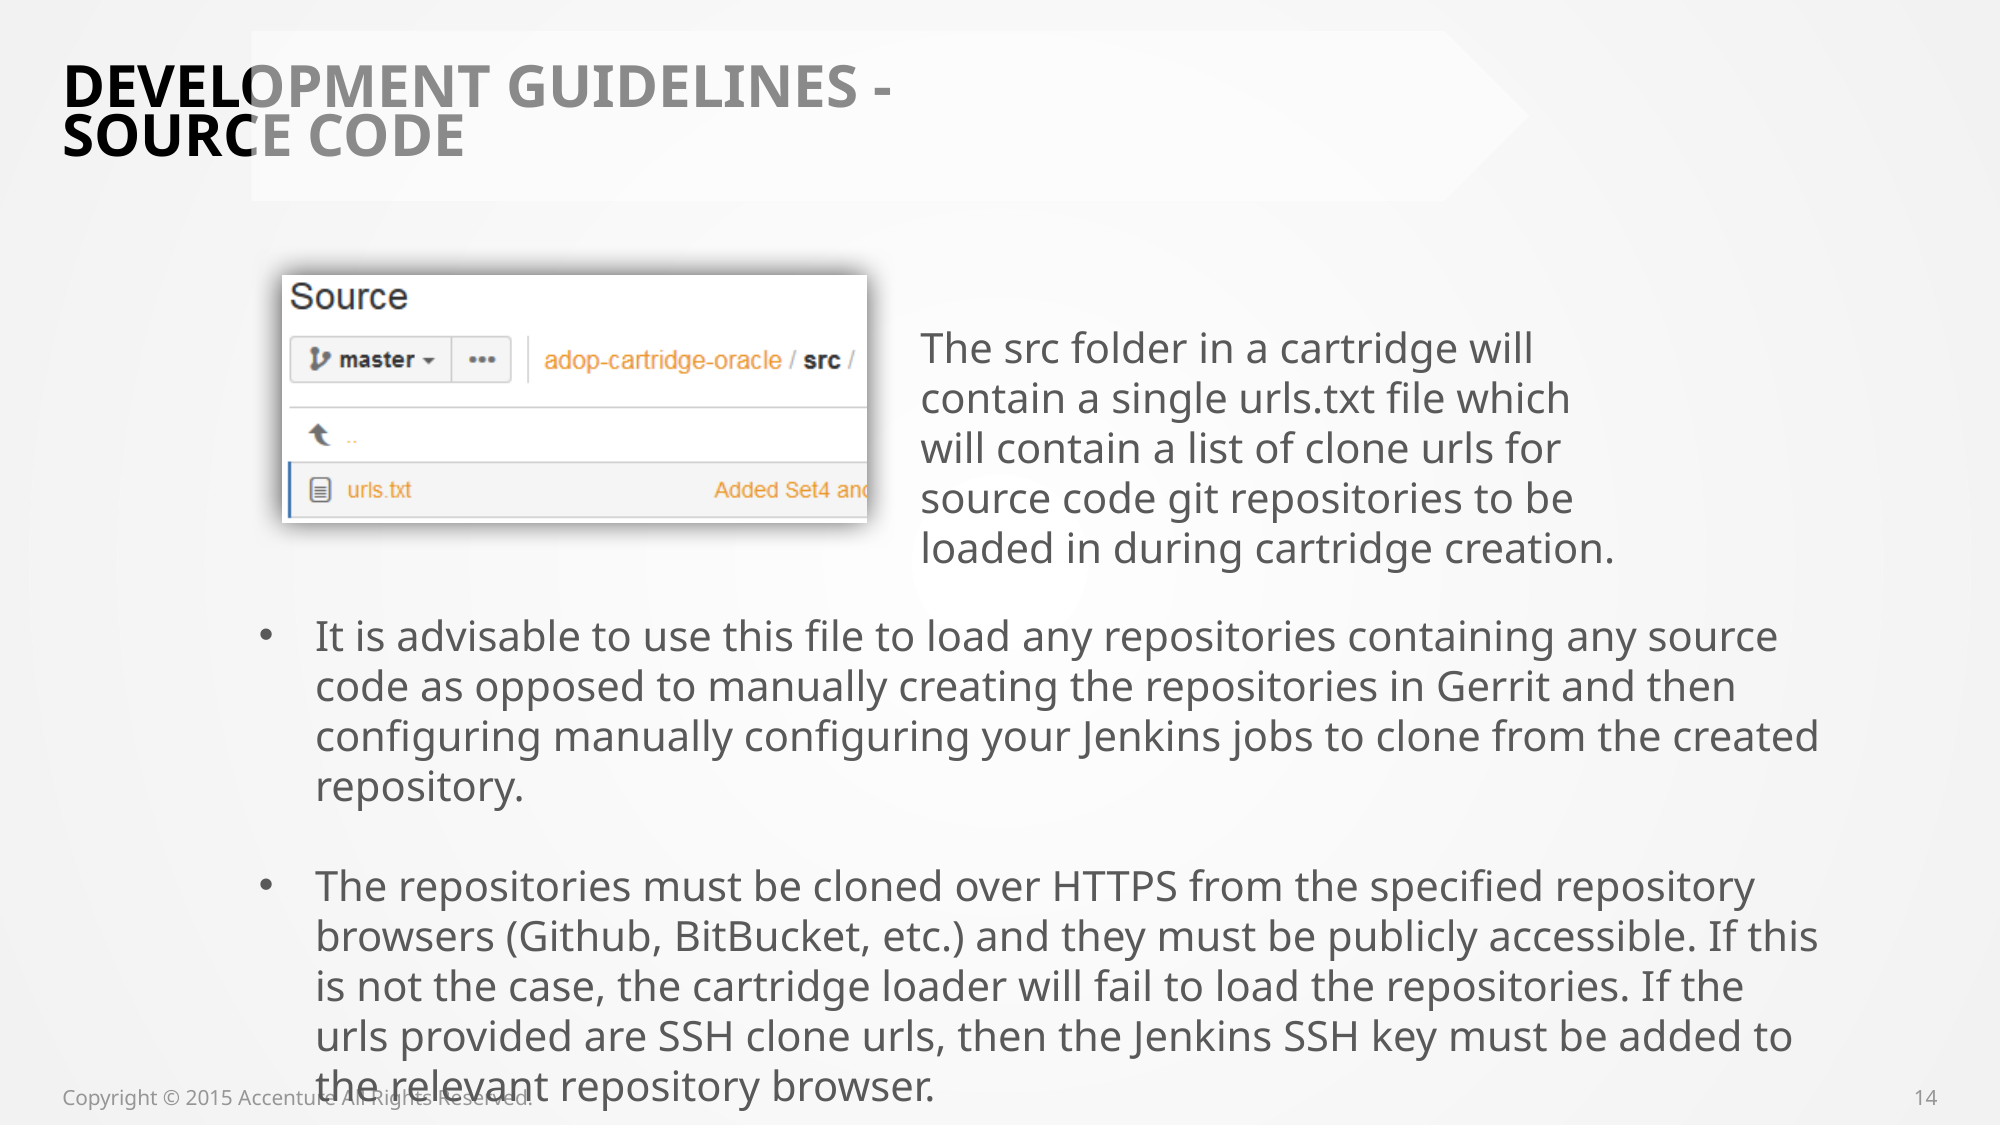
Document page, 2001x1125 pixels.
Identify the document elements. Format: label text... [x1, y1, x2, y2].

footer Copyright © 2015 Accenture All Rights Reserved. [62, 1078, 243, 1113]
picture [282, 275, 867, 523]
text_box [251, 30, 1530, 202]
title Development Guidelines - Source Code [62, 0, 1938, 167]
text_box The src folder in a cartridge will contain a single urls.txt file which will contain a list of clone urls for source code git repositories to be loaded in during cartridge creation. [905, 264, 1656, 580]
slide_number 14 [1887, 1078, 1938, 1113]
text_box It is advisable to use this file to load any repositories containing any source code as opposed to manually creating the repositories in Gerrit and then configuring manually configuring your Jenkins jobs to clone from the created repository. The repositories must be cloned over HTTPS from the specified repository browsers (Github, BitBucket, etc.) and they must be publicly accessible. If this is not the case, the cartridge loader will fail to load the repositories. If the urls provided are SSH clone urls, then the Jenkins SSH key must be added to the relevant repository browser. [243, 551, 1841, 1125]
